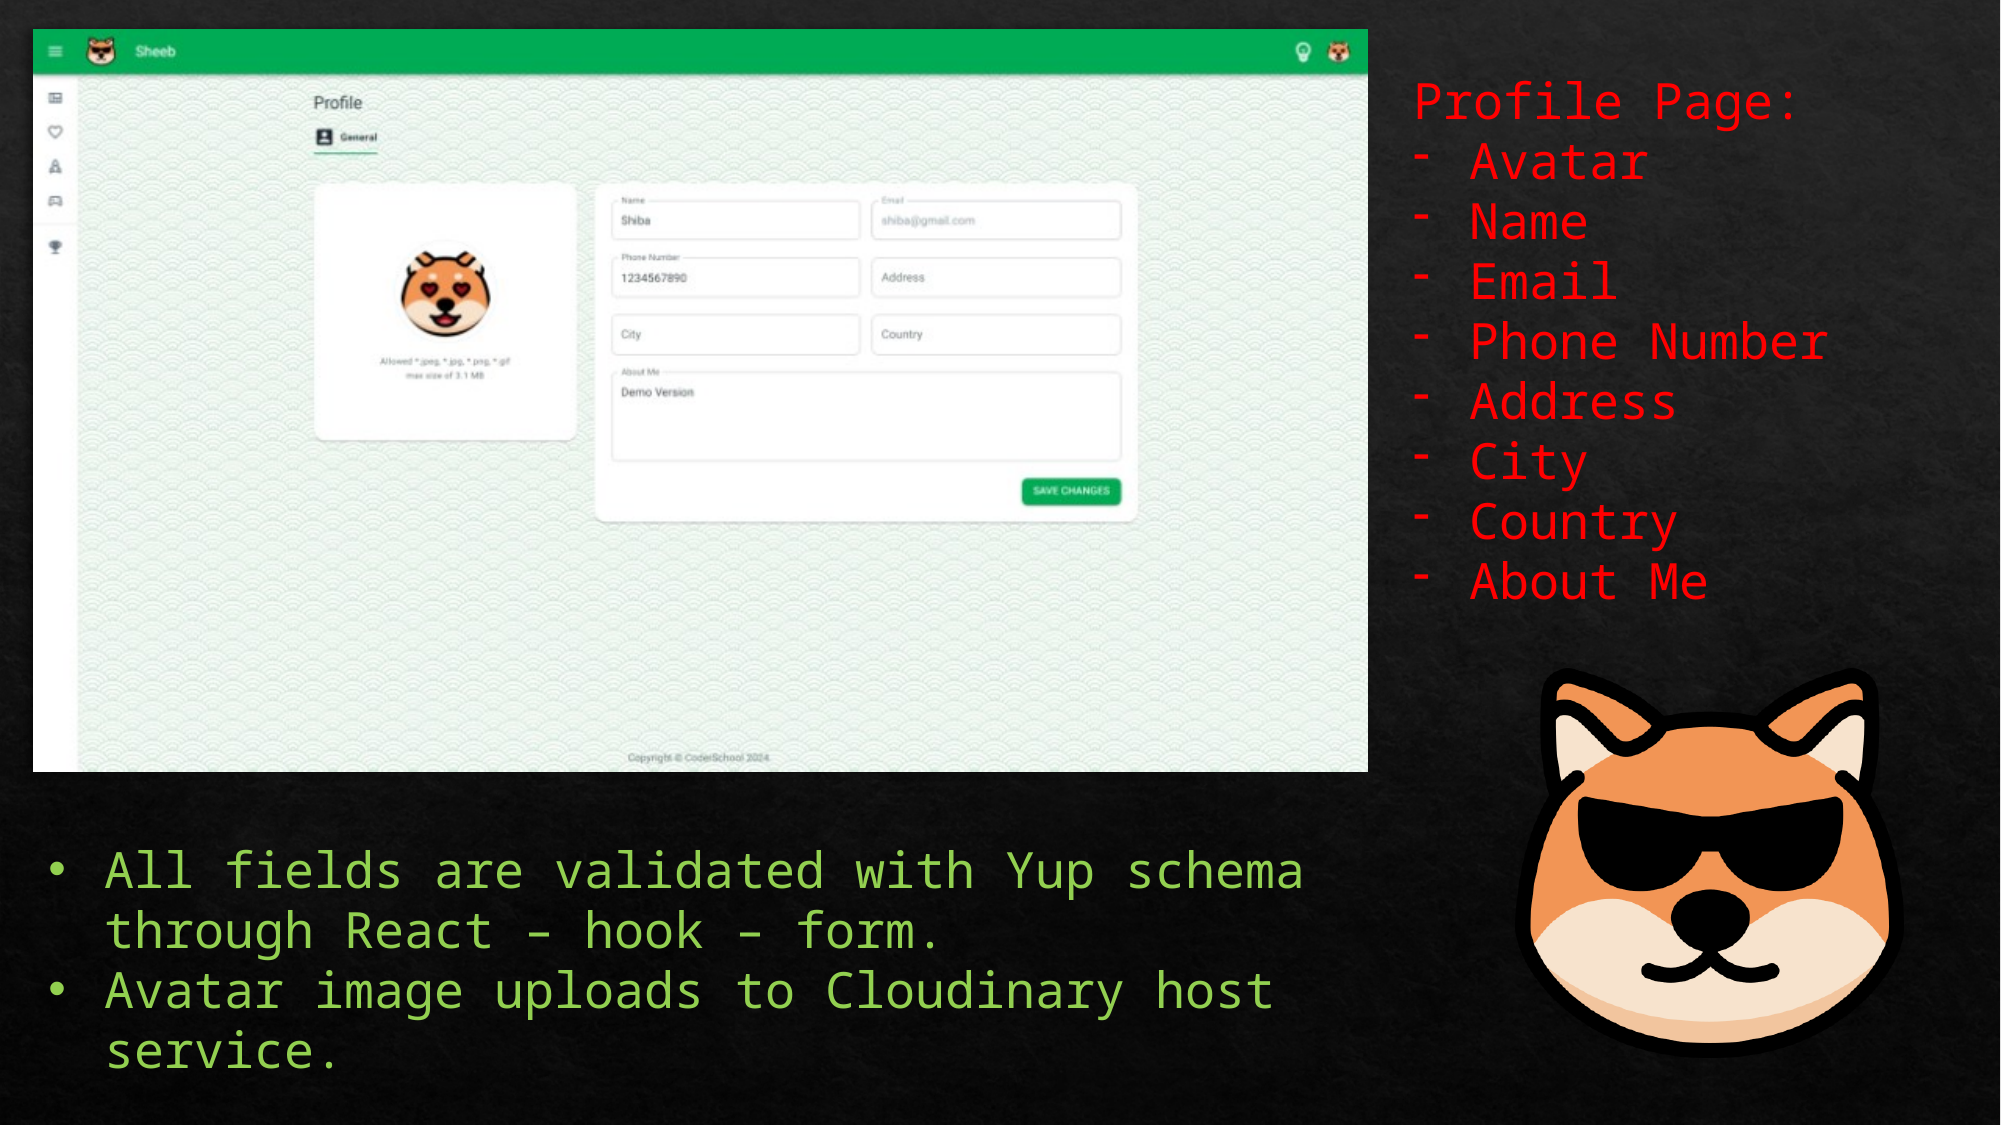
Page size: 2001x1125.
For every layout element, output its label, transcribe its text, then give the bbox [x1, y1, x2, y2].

picture [33, 29, 1369, 773]
text_box All fields are validated with Yup schema through React – hook – form. Avatar image uploads to Cloudinary host service. [33, 830, 1487, 1086]
text_box Profile Page: Avatar Name Email Phone Number Address City Country About Me [1398, 61, 1956, 617]
picture [1515, 668, 1905, 1058]
